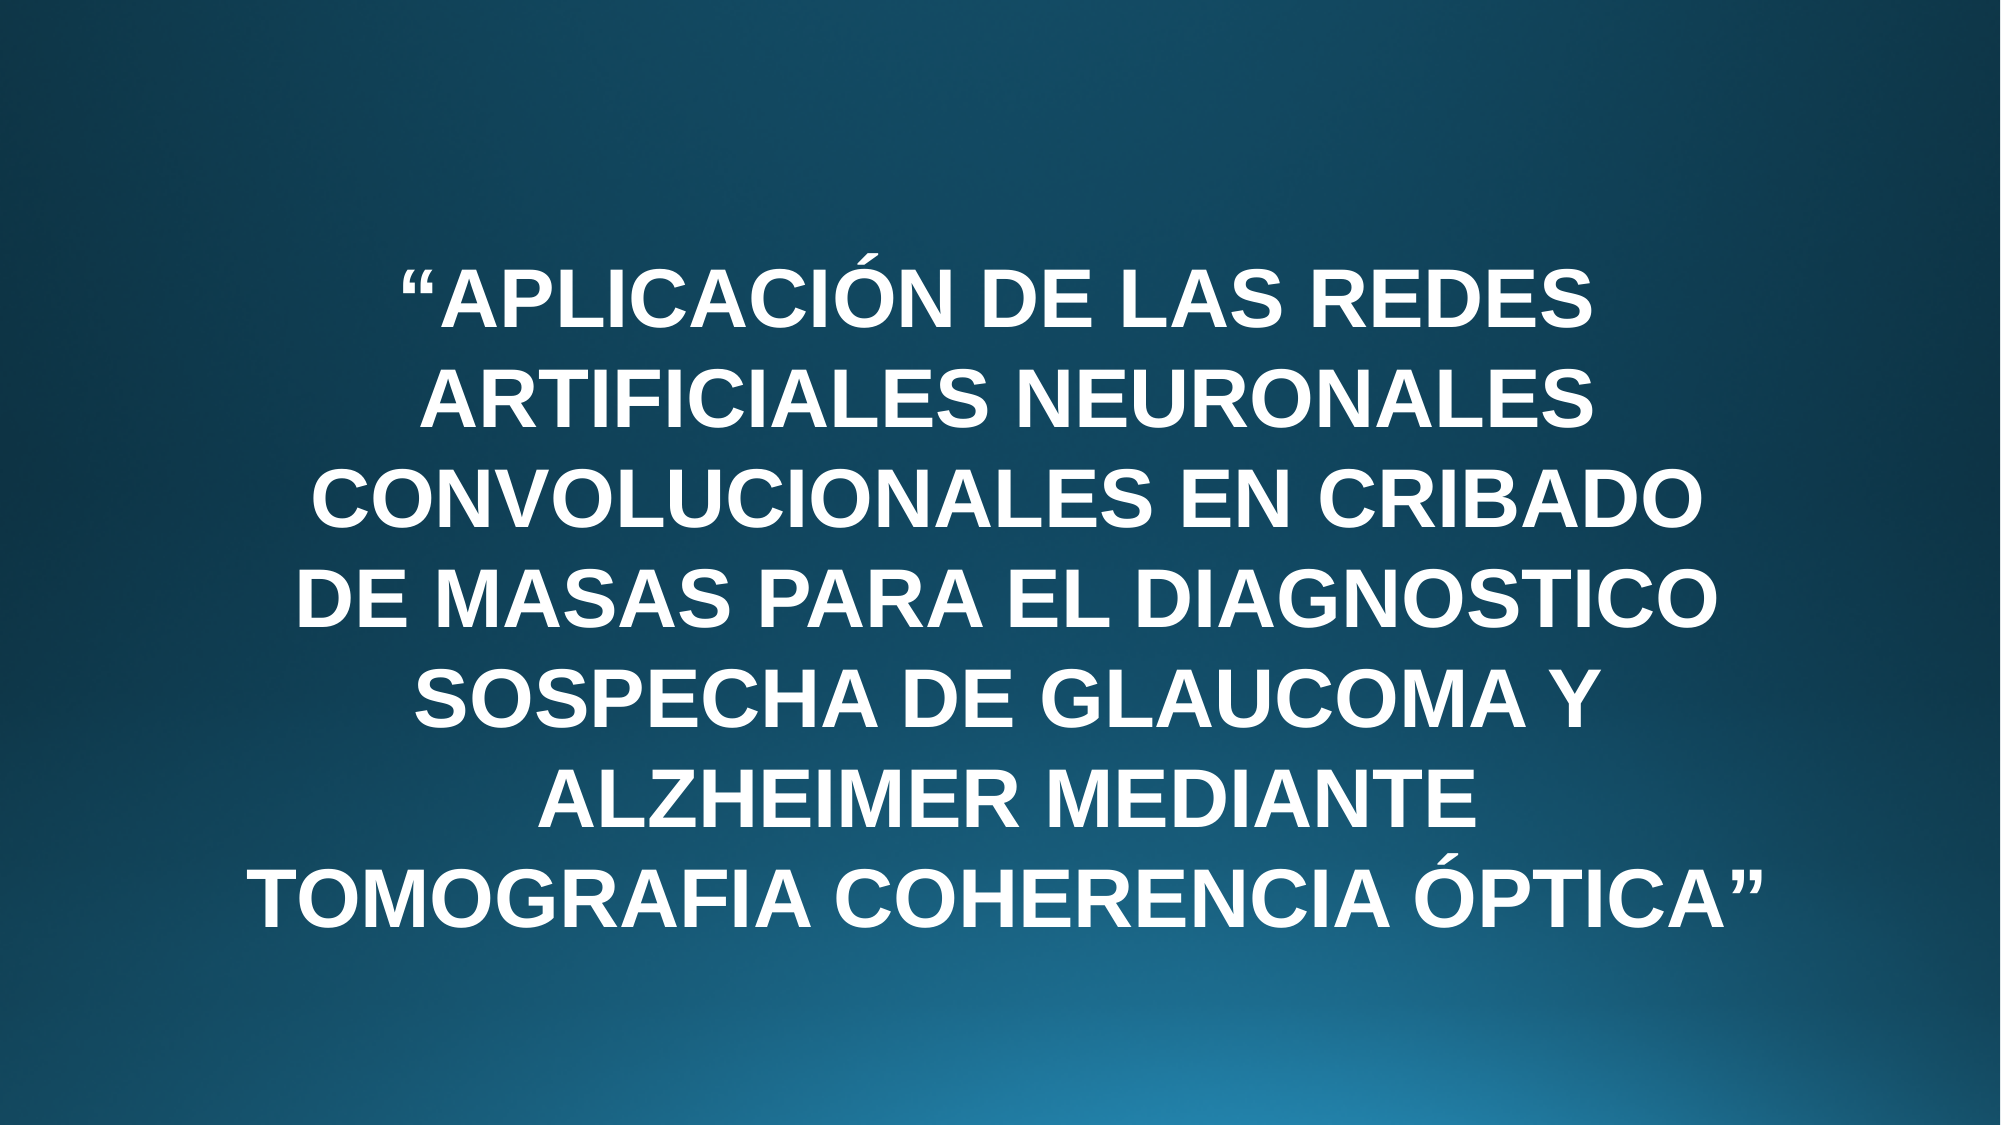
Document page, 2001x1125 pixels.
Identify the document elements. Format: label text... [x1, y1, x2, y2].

picture [0, 0, 2001, 1125]
text_box “APLICACIÓN DE LAS REDES ARTIFICIALES NEURONALES CONVOLUCIONALES EN CRIBADO DE MASAS PARA EL DIAGNOSTICO SOSPECHA DE GLAUCOMA Y ALZHEIMER MEDIANTE TOMOGRAFIA COHERENCIA ÓPTICA” [231, 155, 1785, 952]
